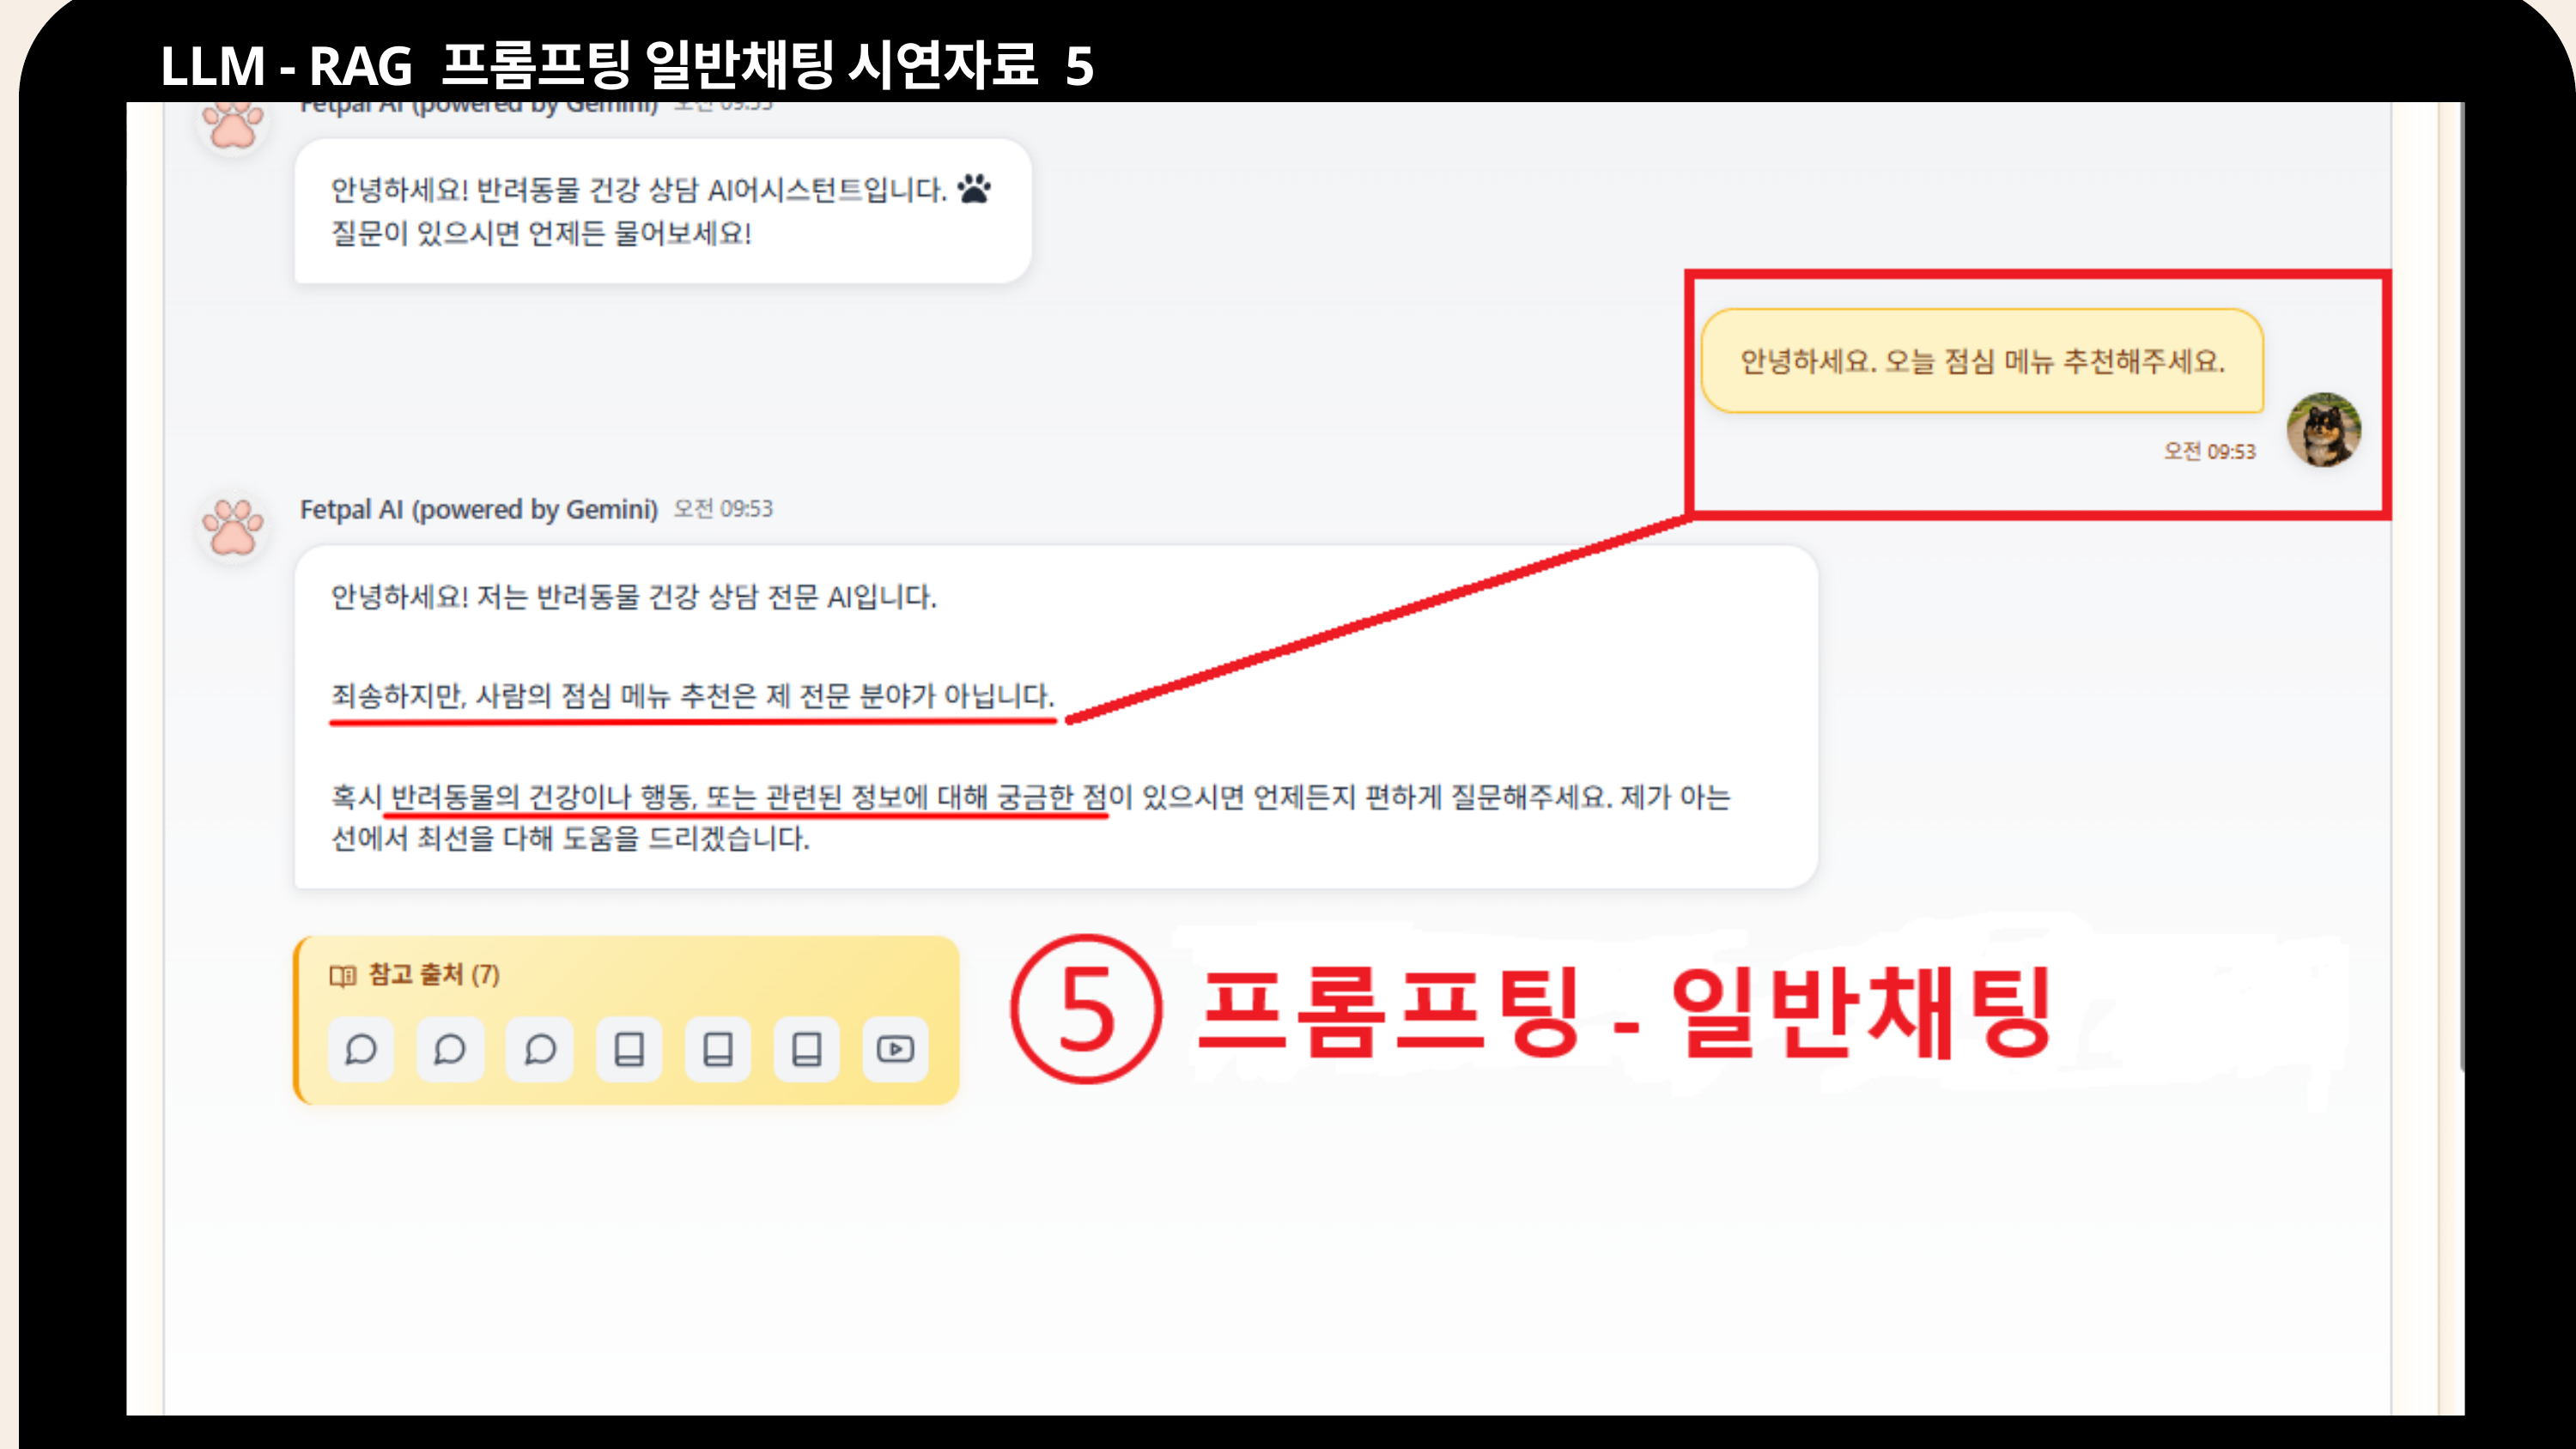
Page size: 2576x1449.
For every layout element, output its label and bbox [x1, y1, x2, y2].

text_box [18, 0, 2576, 1449]
